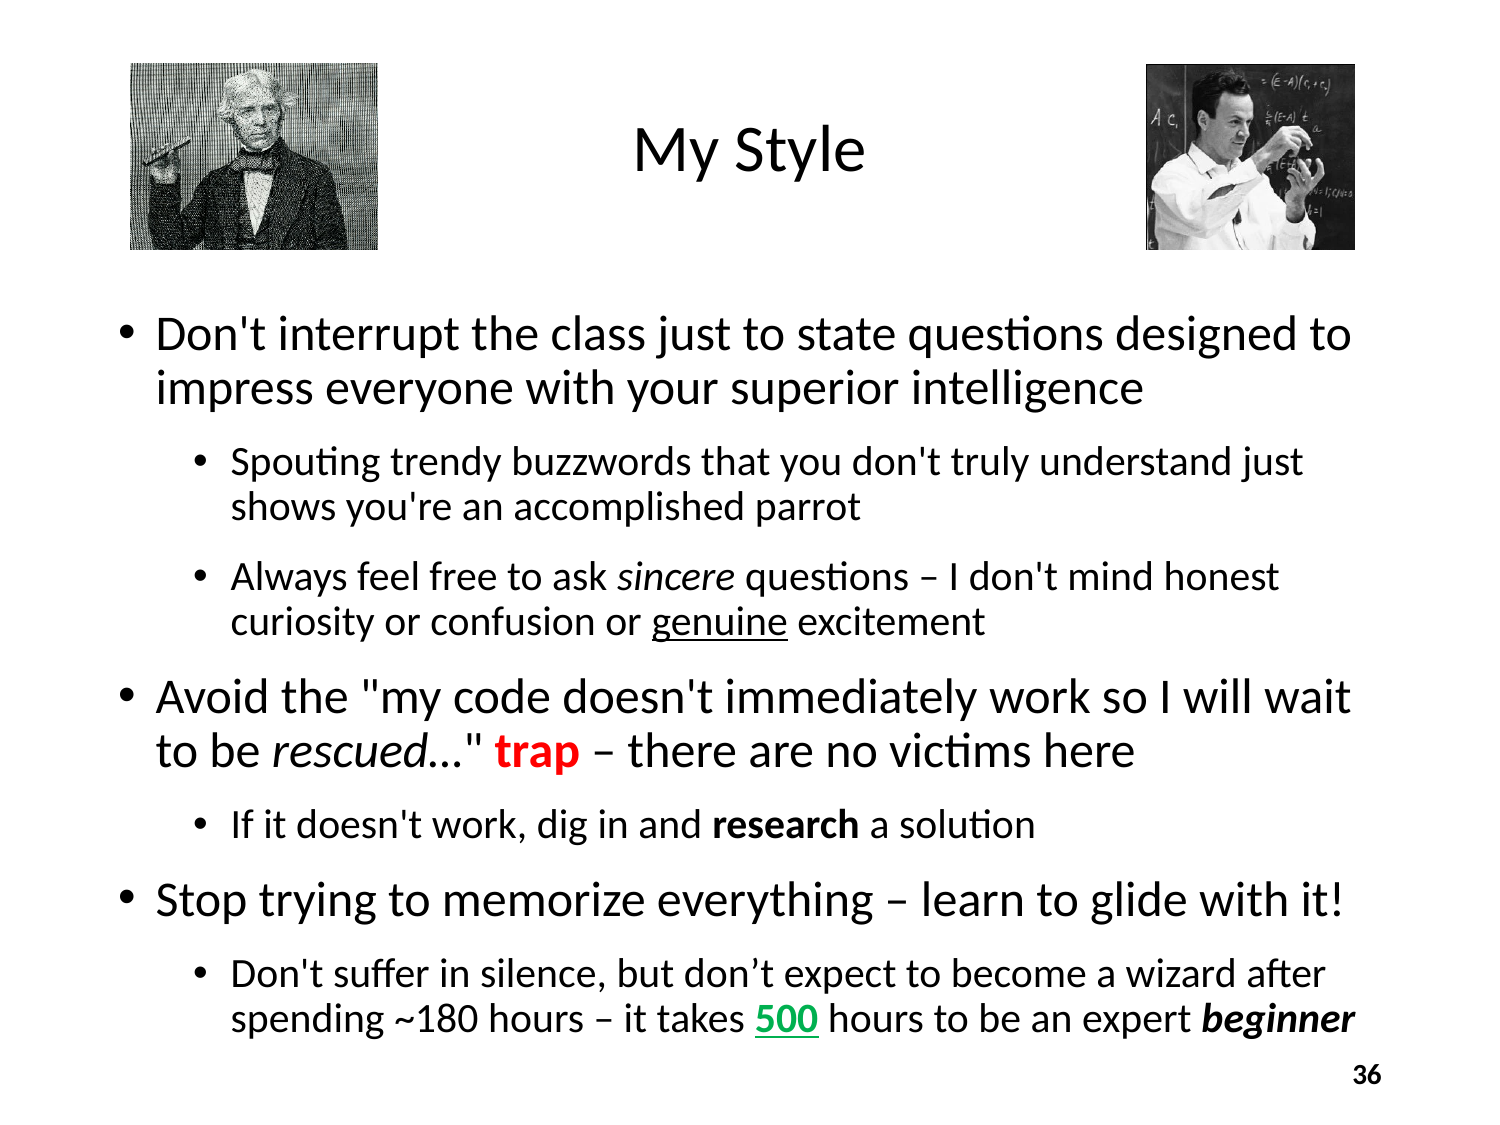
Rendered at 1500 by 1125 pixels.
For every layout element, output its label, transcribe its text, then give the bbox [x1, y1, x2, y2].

title My Style [103, 59, 1397, 241]
picture [130, 63, 378, 250]
slide_number 36 [1059, 1042, 1397, 1103]
picture [1146, 64, 1355, 250]
list Don't interrupt the class just to state questions designed to impress everyone with your superior intelligence Spouting trendy buzzwords that you don't truly understand just shows you're an accomplished parrot Always feel free to ask sincere questions – I don't mind honest curiosity or confusion or genuine excitement Avoid the "my code doesn't immediately work so I will wait to be rescued…" trap – there are no victims here If it doesn't work, dig in and research a solution Stop trying to memorize everything – learn to glide with it! Don't suffer in silence, but don’t expect to become a wizard after spending ~180 hours – it takes 500 hours to be an expert beginner [103, 299, 1397, 1053]
